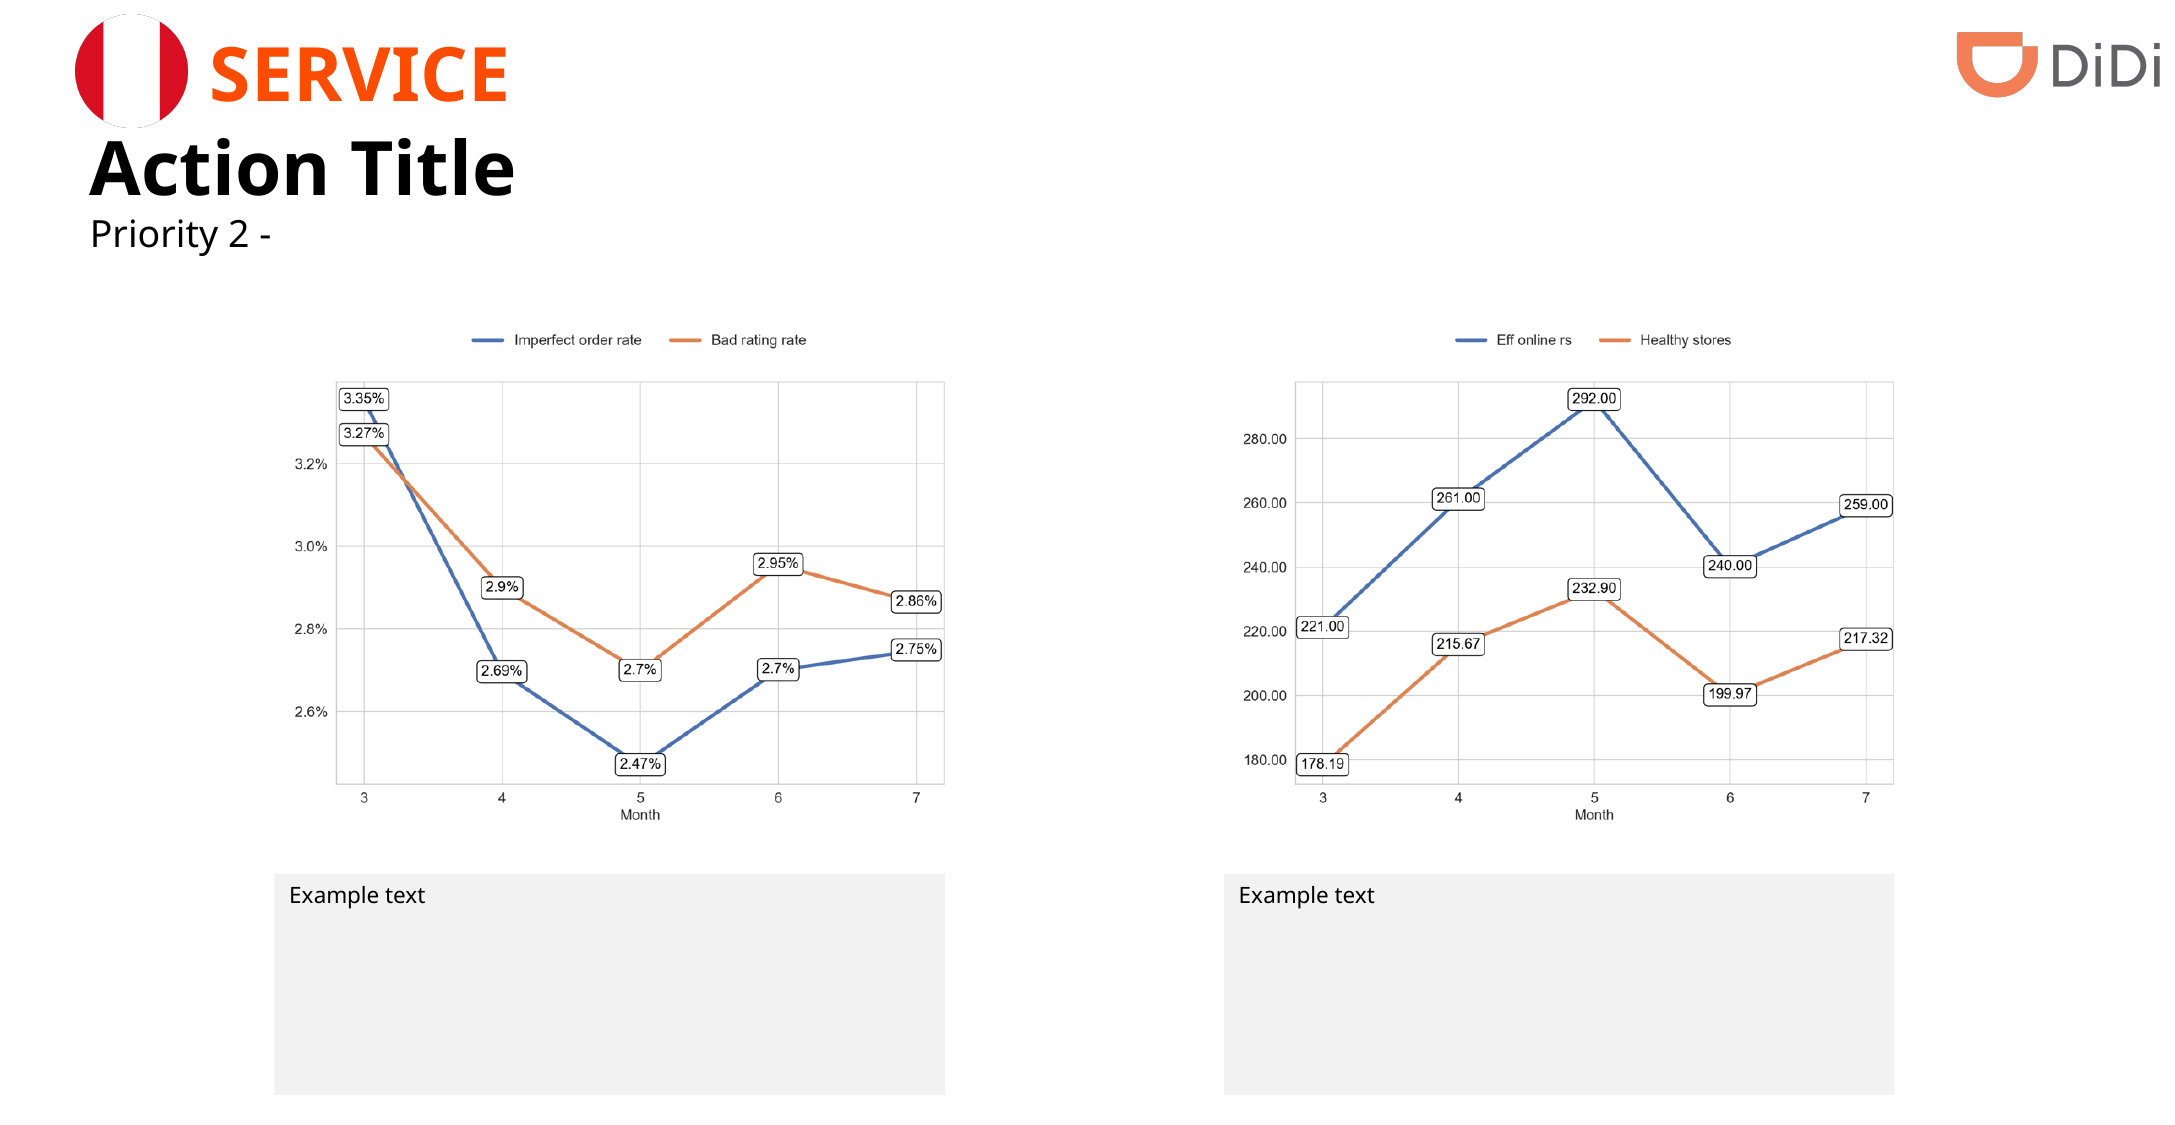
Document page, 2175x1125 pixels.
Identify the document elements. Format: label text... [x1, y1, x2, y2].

picture [1223, 322, 1900, 829]
text_box SERVICE [194, 15, 1800, 127]
text_box Example text [274, 873, 945, 1095]
text_box Priority 2 - [74, 202, 2175, 263]
picture [74, 14, 188, 128]
picture [1949, 1, 2175, 129]
picture [274, 322, 950, 829]
text_box Example text [1223, 873, 1895, 1095]
text_box Action Title [74, 127, 2175, 202]
